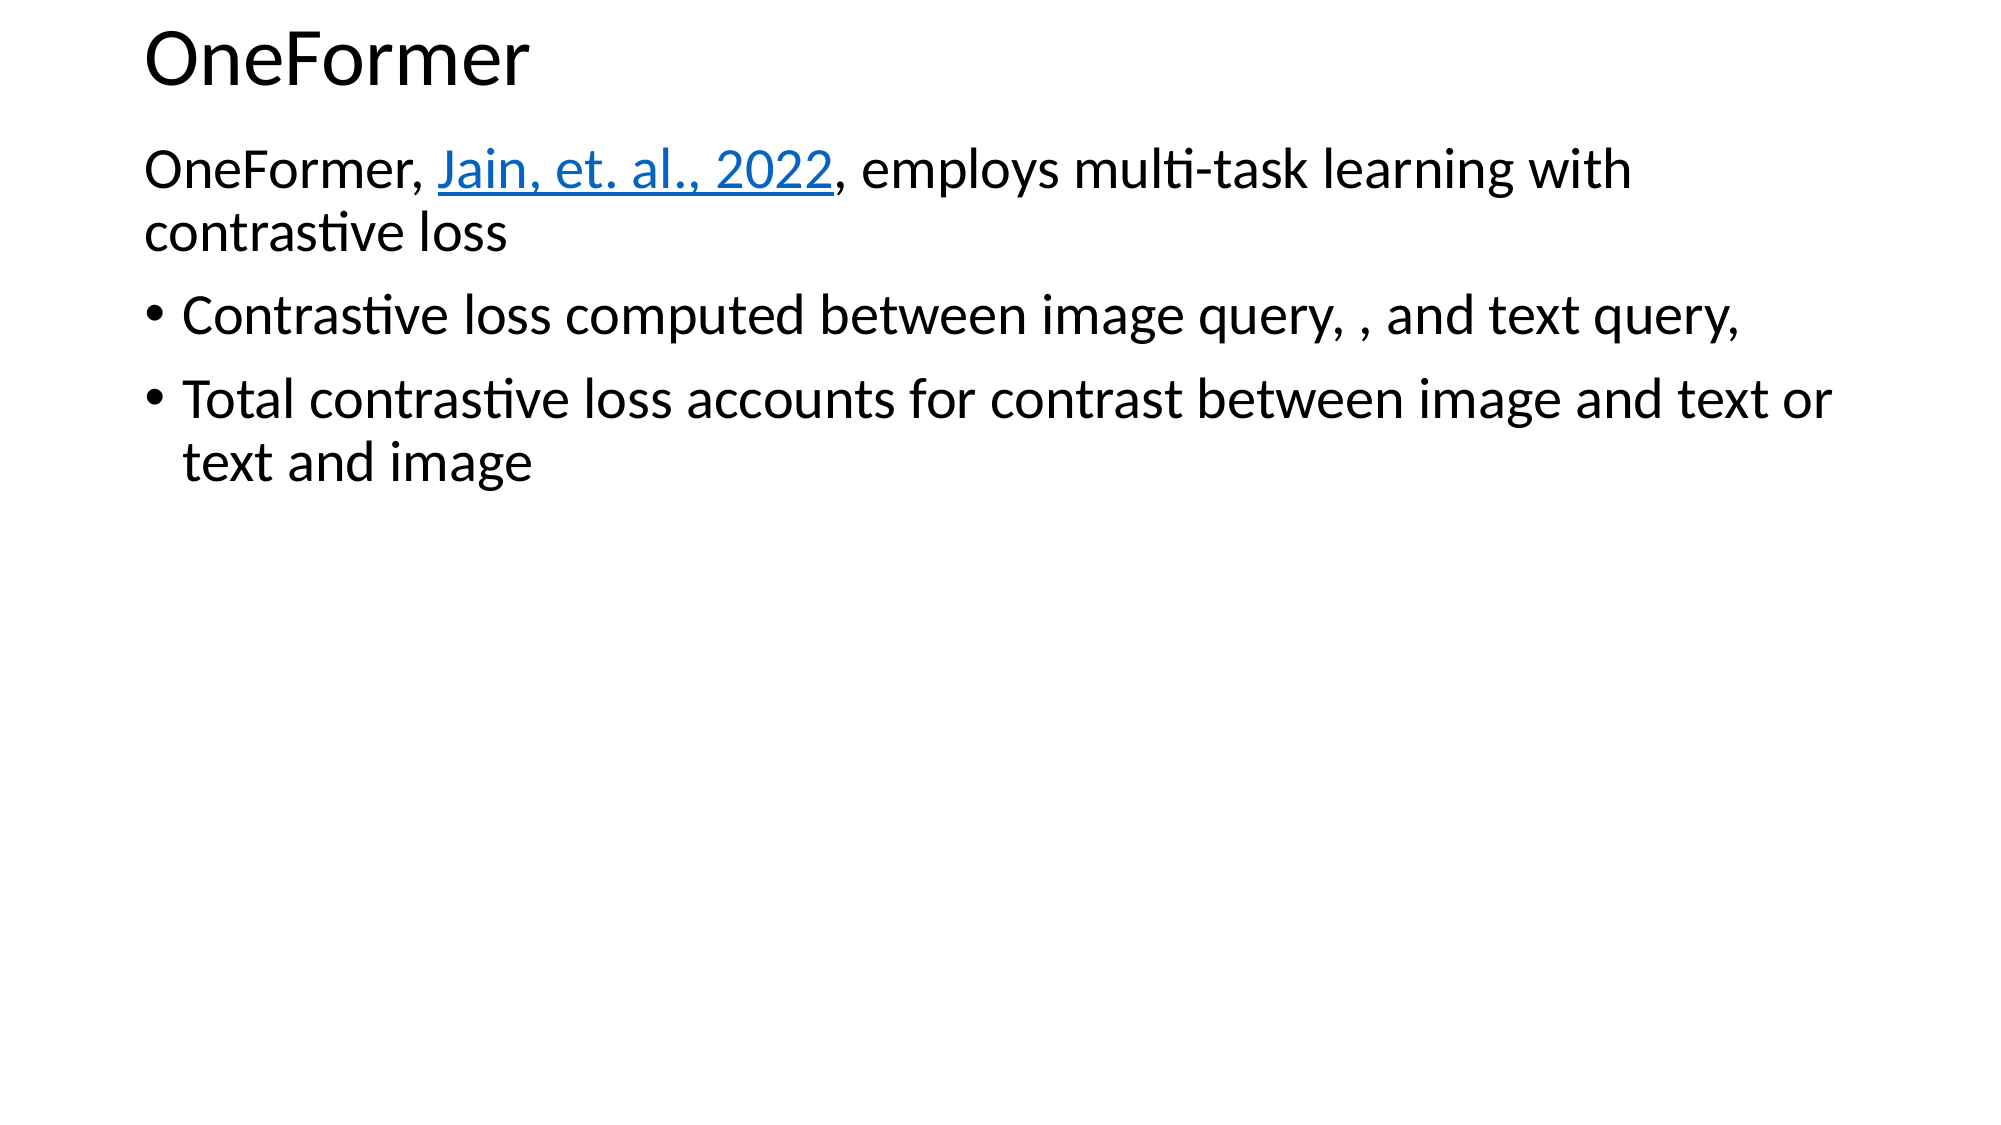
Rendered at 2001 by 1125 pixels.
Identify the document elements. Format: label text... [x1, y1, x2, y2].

title OneFormer [129, 0, 1855, 131]
